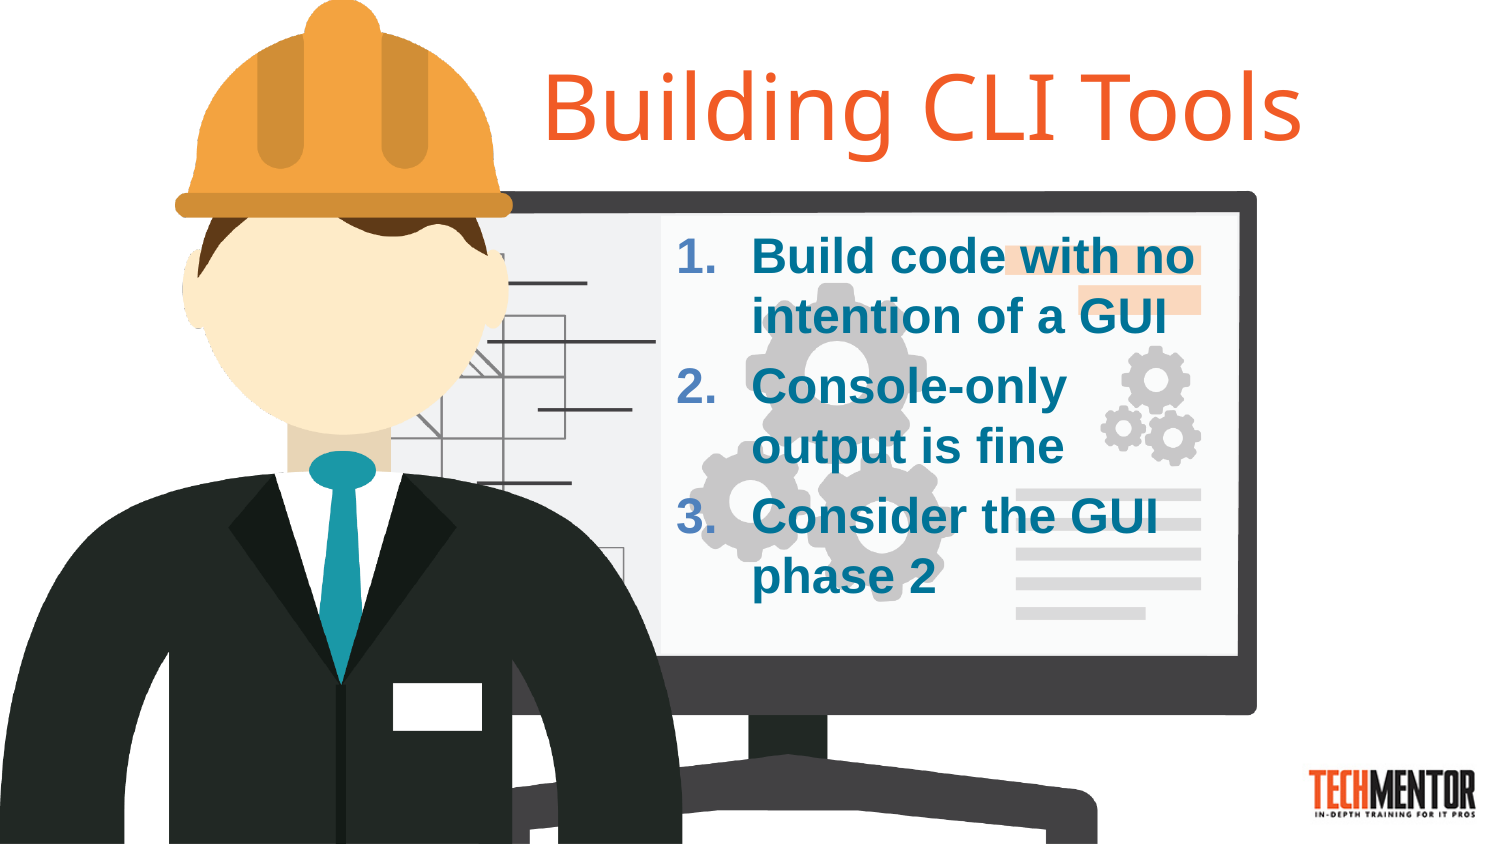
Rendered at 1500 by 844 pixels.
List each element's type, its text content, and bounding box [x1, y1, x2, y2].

title Building CLI Tools [1260, 33, 1426, 175]
picture [0, 0, 1500, 844]
